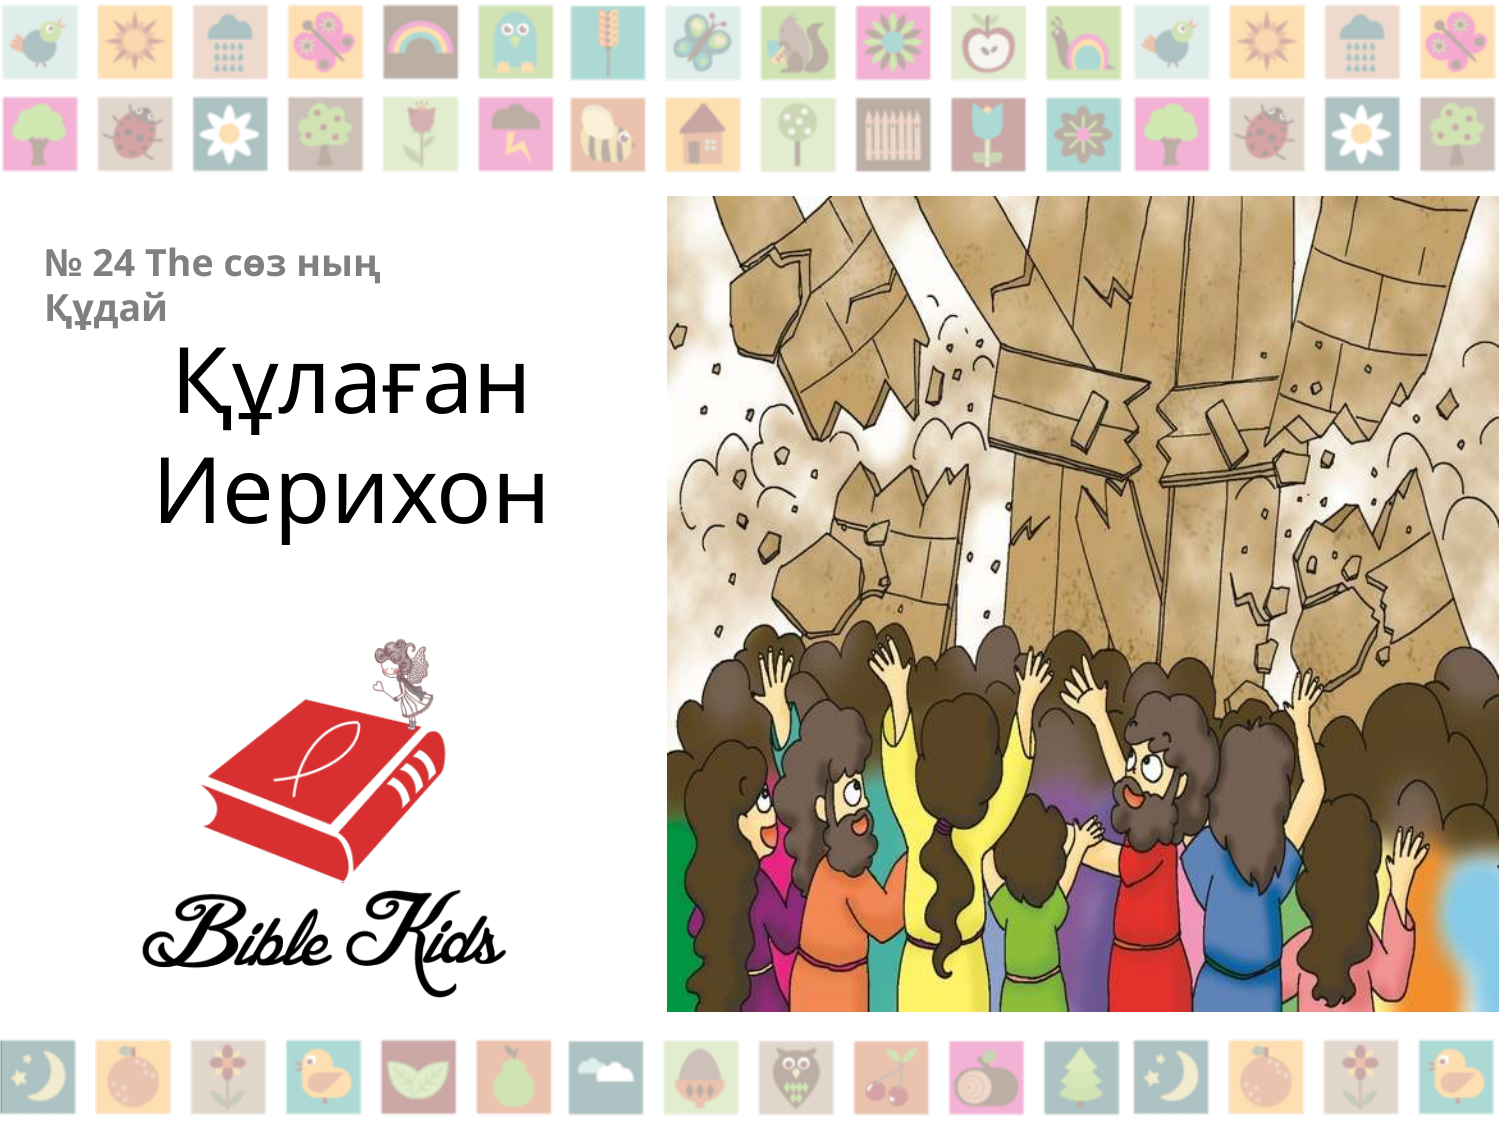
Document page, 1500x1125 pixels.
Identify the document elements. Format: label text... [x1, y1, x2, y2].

picture [666, 195, 1499, 1012]
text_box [0, 1028, 1500, 1118]
text_box Құлаған Иерихон [29, 314, 661, 550]
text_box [0, 3, 1500, 181]
text_box № 24 The сөз ның Құдай [29, 231, 526, 314]
picture [117, 600, 544, 1027]
